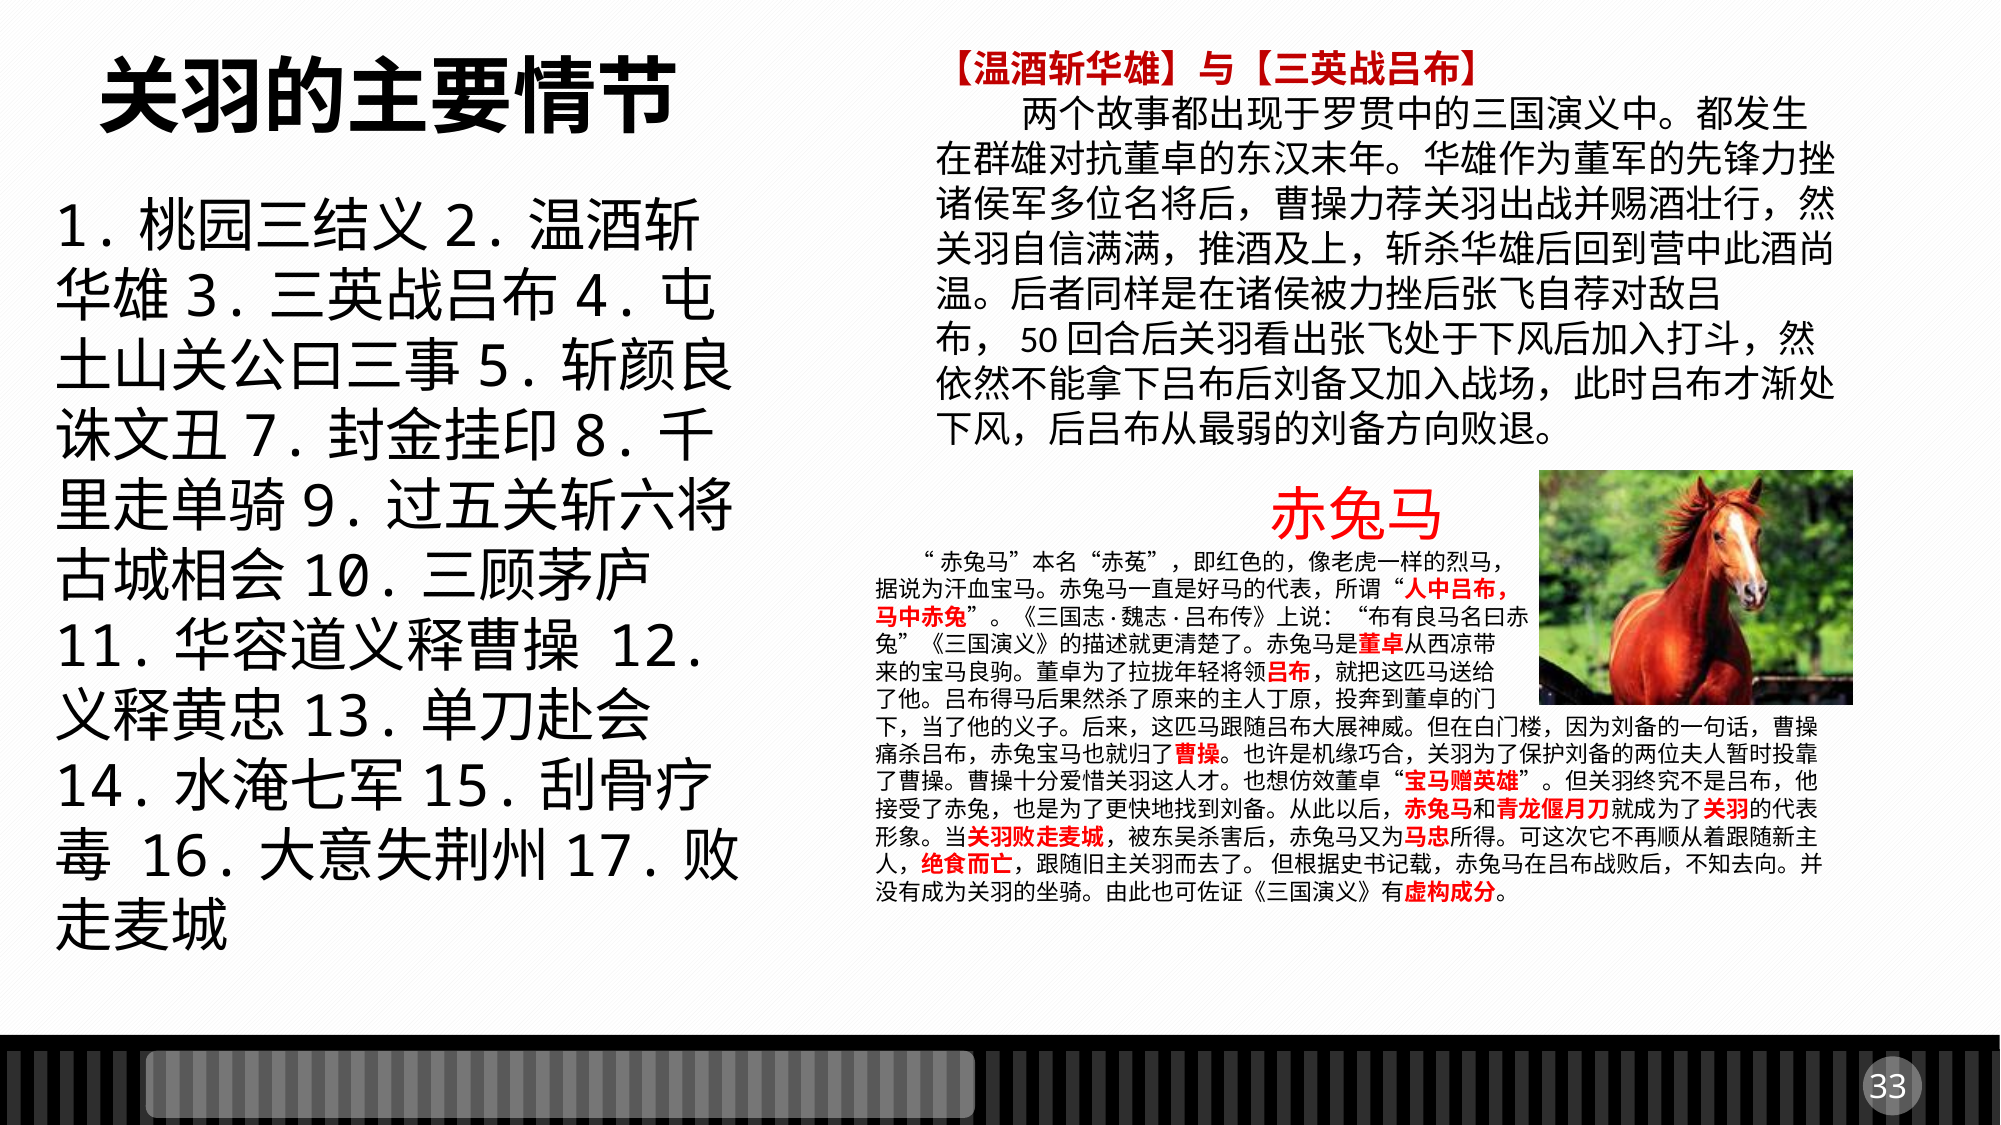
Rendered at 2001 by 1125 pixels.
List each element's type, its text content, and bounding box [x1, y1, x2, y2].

picture [1539, 470, 1853, 705]
text_box 赤兔马 “赤兔马”本名“赤菟”，即红色的，像老虎一样的烈马， 据说为汗血宝马。赤兔马一直是好马的代表，所谓“人中吕布， 马中赤兔”。《三国志·魏志·吕布传》上说：“布有良马名曰赤 兔”《三国演义》的描述就更清楚了。赤兔马是董卓从西凉带 来的宝马良驹。董卓为了拉拢年轻将领吕布，就把这匹马送给 了他。吕布得马后果然杀了原来的主人丁原，投奔到董卓的门 下，当了他的义子。后来，这匹马跟随吕布大展神威。但在白门楼，因为刘备的一句话，曹操痛杀吕布，赤兔宝马也就归了曹操。也许是机缘巧合，关羽为了保护刘备的两位夫人暂时投靠了曹操。曹操十分爱惜关羽这人才。也想仿效董卓“宝马赠英雄”。但关羽终究不是吕布，他接受了赤兔，也是为了更快地找到刘备。从此以后，赤兔马和青龙偃月刀就成为了关羽的代表形象。当关羽败走麦城，被东吴杀害后，赤兔马又为马忠所得。可这次它不再顺从着跟随新主人，绝食而亡，跟随旧主关羽而去了。 但根据史书记载，赤兔马在吕布战败后，不知去向。并没有成为关羽的坐骑。由此也可佐证《三国演义》有虚构成分。 [860, 470, 1855, 912]
text_box 1.桃园三结义2.温酒斩华雄3.三英战吕布4.屯土山关公曰三事5.斩颜良诛文丑7.封金挂印8.千里走单骑9.过五关斩六将古城相会10.三顾茅庐11.华容道义释曹操 12.义释黄忠13.单刀赴会 14.水淹七军15.刮骨疗毒 16.大意失荆州17.败走麦城 [39, 181, 765, 966]
title 关羽的主要情节 [33, 47, 744, 147]
text_box 【温酒斩华雄】与【三英战吕布】 两个故事都出现于罗贯中的三国演义中。都发生在群雄对抗董卓的东汉末年。华雄作为董军的先锋力挫诸侯军多位名将后，曹操力荐关羽出战并赐酒壮行，然关羽自信满满，推酒及上，斩杀华雄后回到营中此酒尚温。后者同样是在诸侯被力挫后张飞自荐对敌吕布，50回合后关羽看出张飞处于下风后加入打斗，然依然不能拿下吕布后刘备又加入战场，此时吕布才渐处下风，后吕布从最弱的刘备方向败退。 [920, 37, 1855, 458]
